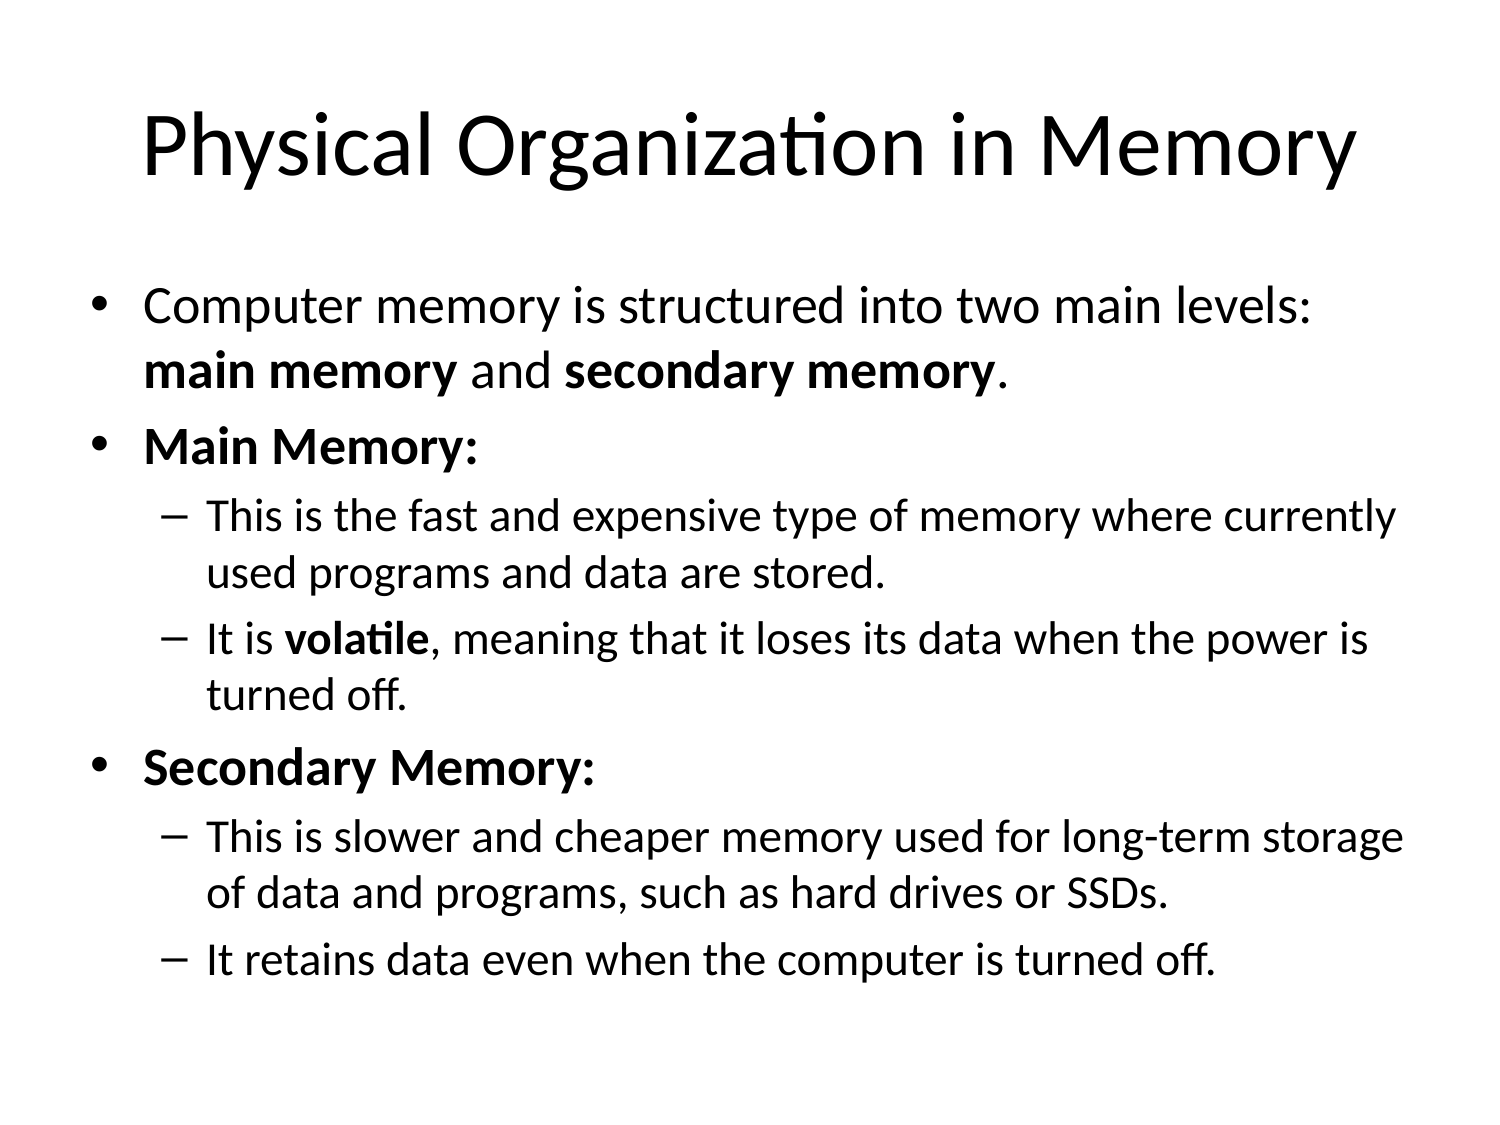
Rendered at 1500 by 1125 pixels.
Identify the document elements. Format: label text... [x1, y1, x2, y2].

list Computer memory is structured into two main levels: main memory and secondary memory. Main Memory: This is the fast and expensive type of memory where currently used programs and data are stored. It is volatile, meaning that it loses its data when the power is turned off. Secondary Memory: This is slower and cheaper memory used for long-term storage of data and programs, such as hard drives or SSDs. It retains data even when the computer is turned off. [75, 262, 1425, 1005]
title Physical Organization in Memory [75, 45, 1425, 233]
